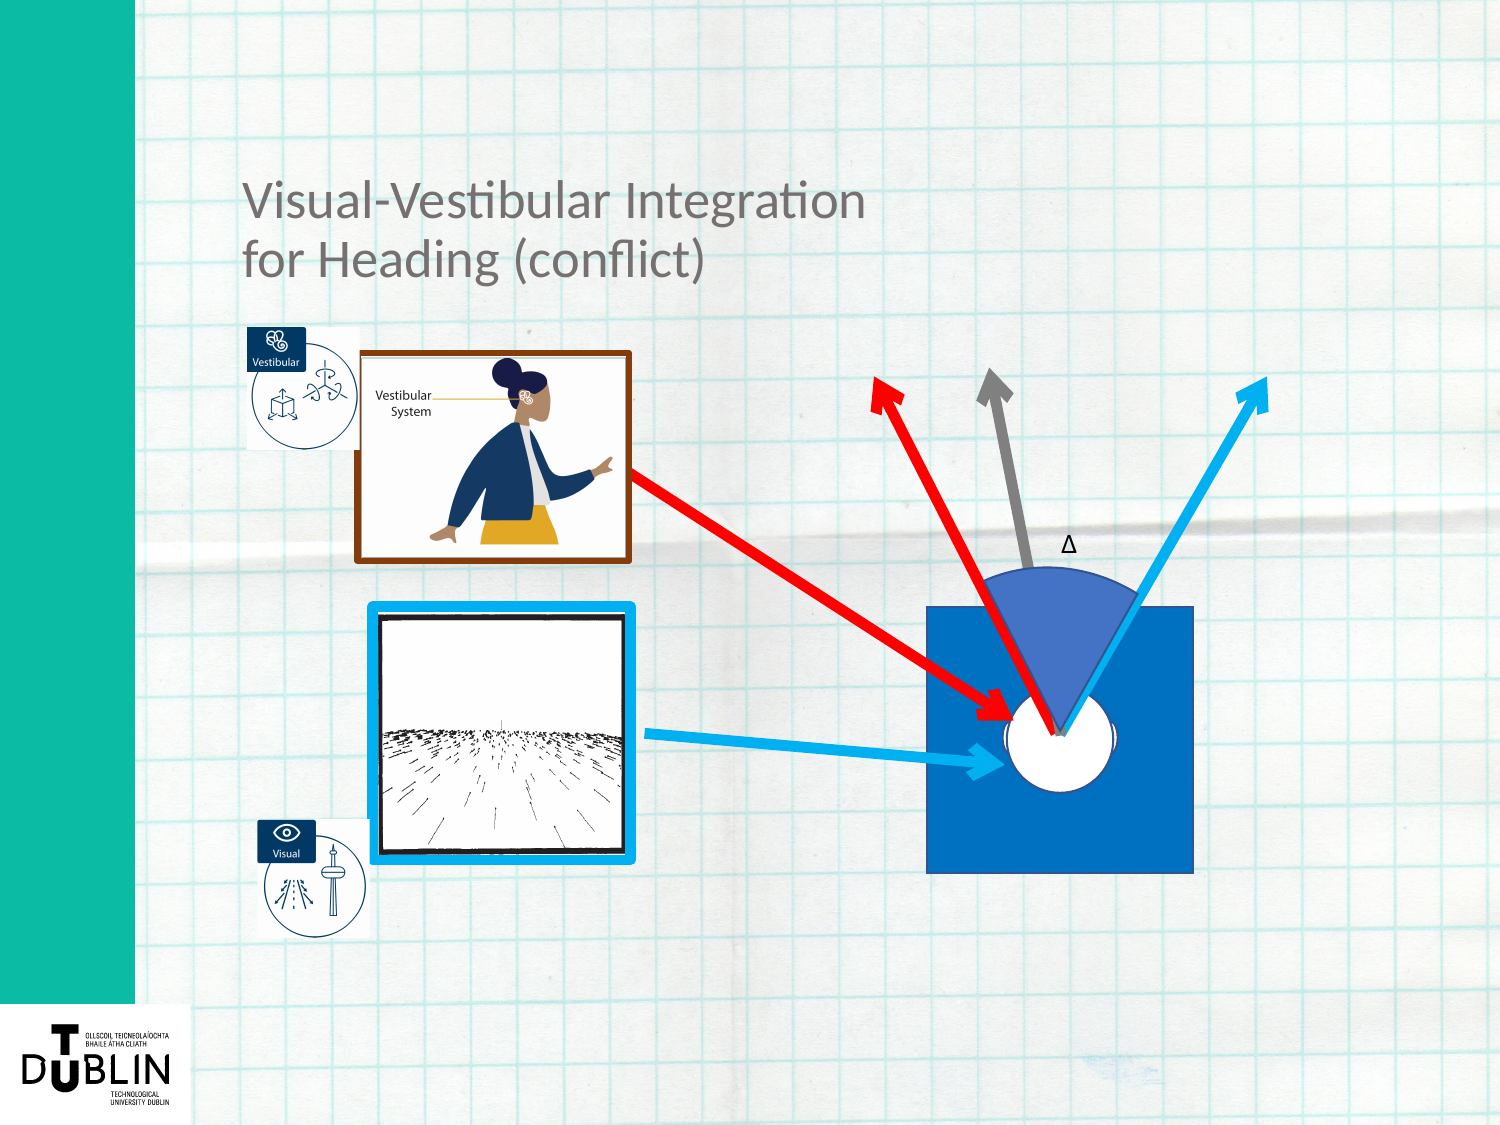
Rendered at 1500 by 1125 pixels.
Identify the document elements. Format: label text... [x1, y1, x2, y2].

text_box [626, 471, 873, 721]
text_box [989, 367, 1062, 736]
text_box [873, 376, 989, 734]
title Visual-Vestibular Integration for Heading (conflict) [227, 163, 1273, 297]
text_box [1062, 376, 1267, 735]
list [377, 611, 626, 855]
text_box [927, 735, 1193, 873]
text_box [644, 733, 1005, 765]
picture [0, 0, 1500, 1125]
